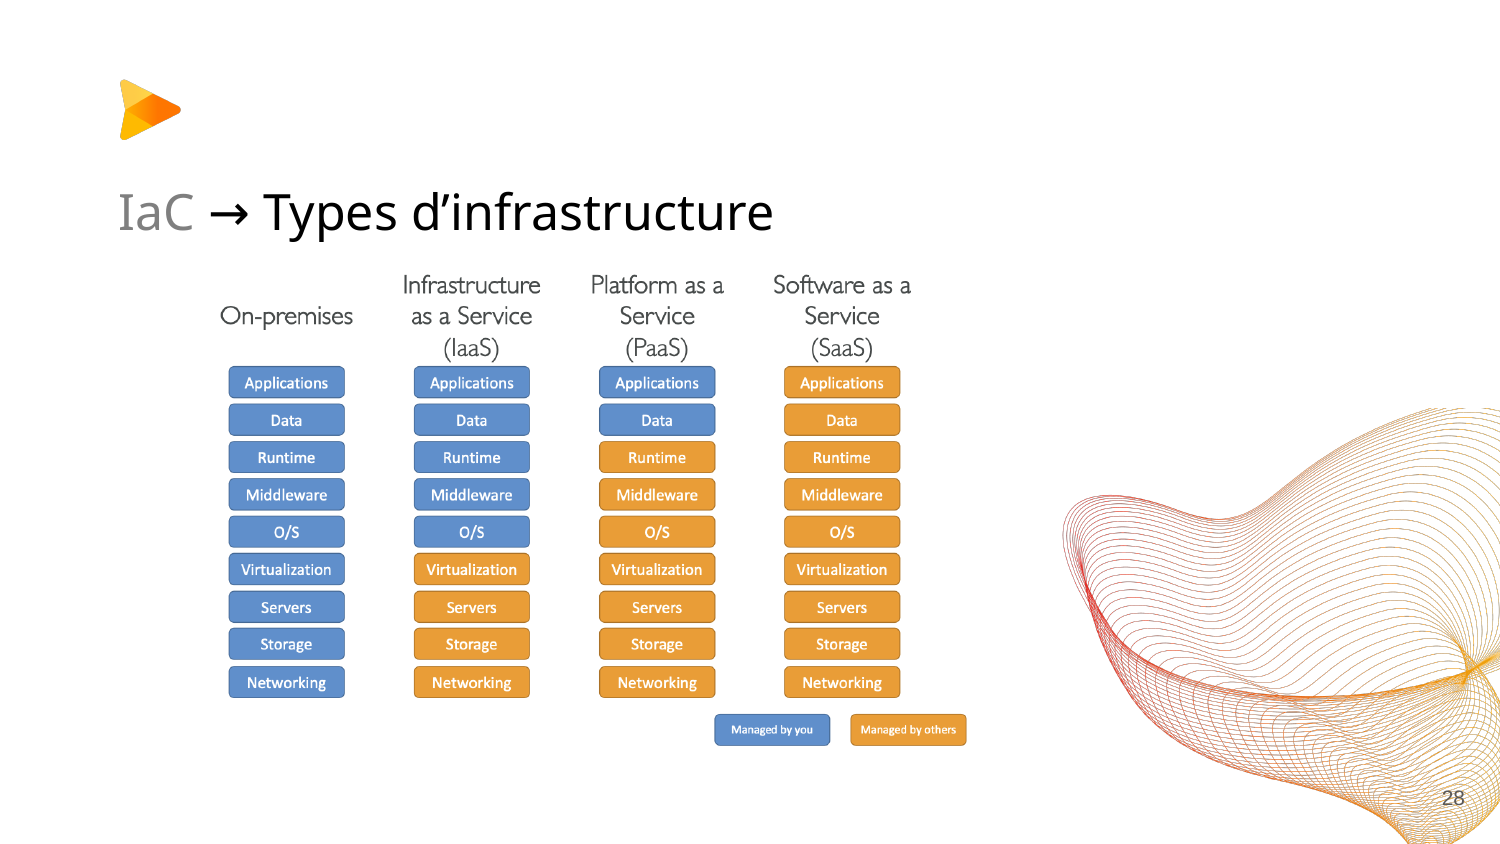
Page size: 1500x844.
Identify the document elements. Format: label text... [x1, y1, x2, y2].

slide_number ‹#› [1389, 764, 1480, 830]
title IaC → Types d’infrastructure [103, 151, 1168, 271]
picture [119, 78, 181, 140]
picture [206, 269, 976, 747]
picture [1062, 408, 1500, 844]
